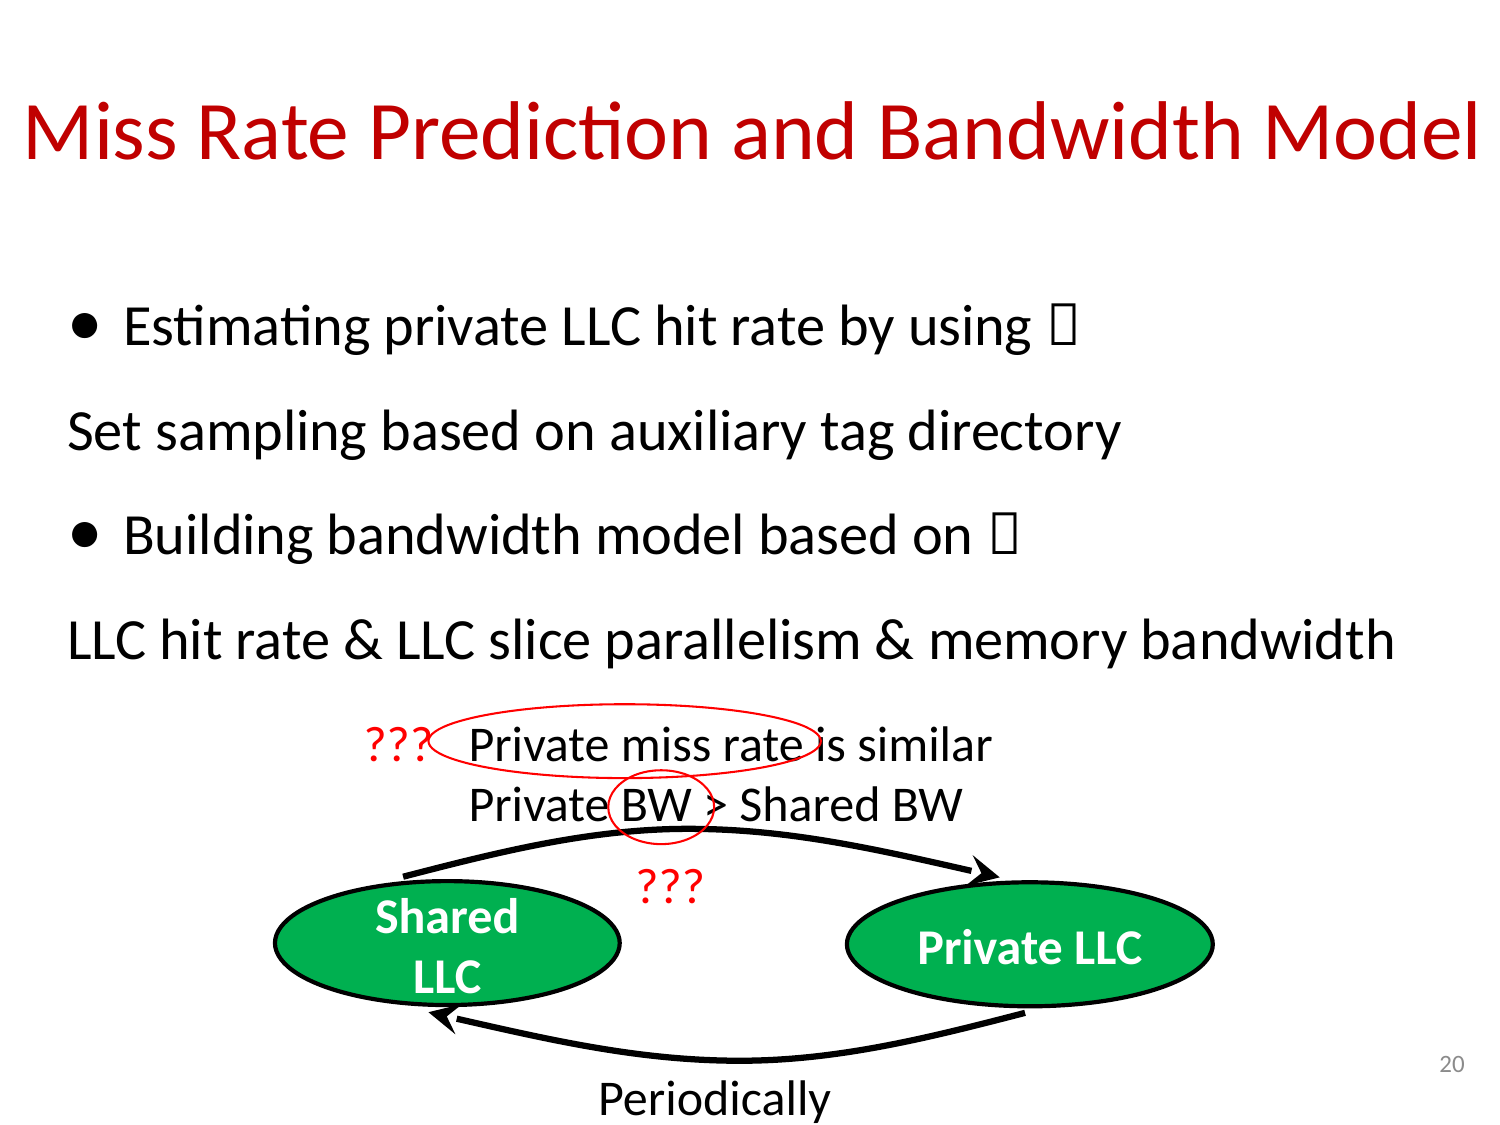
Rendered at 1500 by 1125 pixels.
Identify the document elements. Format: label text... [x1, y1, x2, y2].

title Miss Rate Prediction and Bandwidth Model [0, 63, 1500, 189]
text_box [348, 703, 822, 781]
slide_number 20 [1389, 1019, 1480, 1106]
list Estimating private LLC hit rate by using  Set sampling based on auxiliary tag directory Building bandwidth model based on  LLC hit rate & LLC slice parallelism & memory bandwidth [33, 237, 1500, 1000]
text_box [607, 769, 721, 922]
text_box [274, 703, 1214, 1099]
